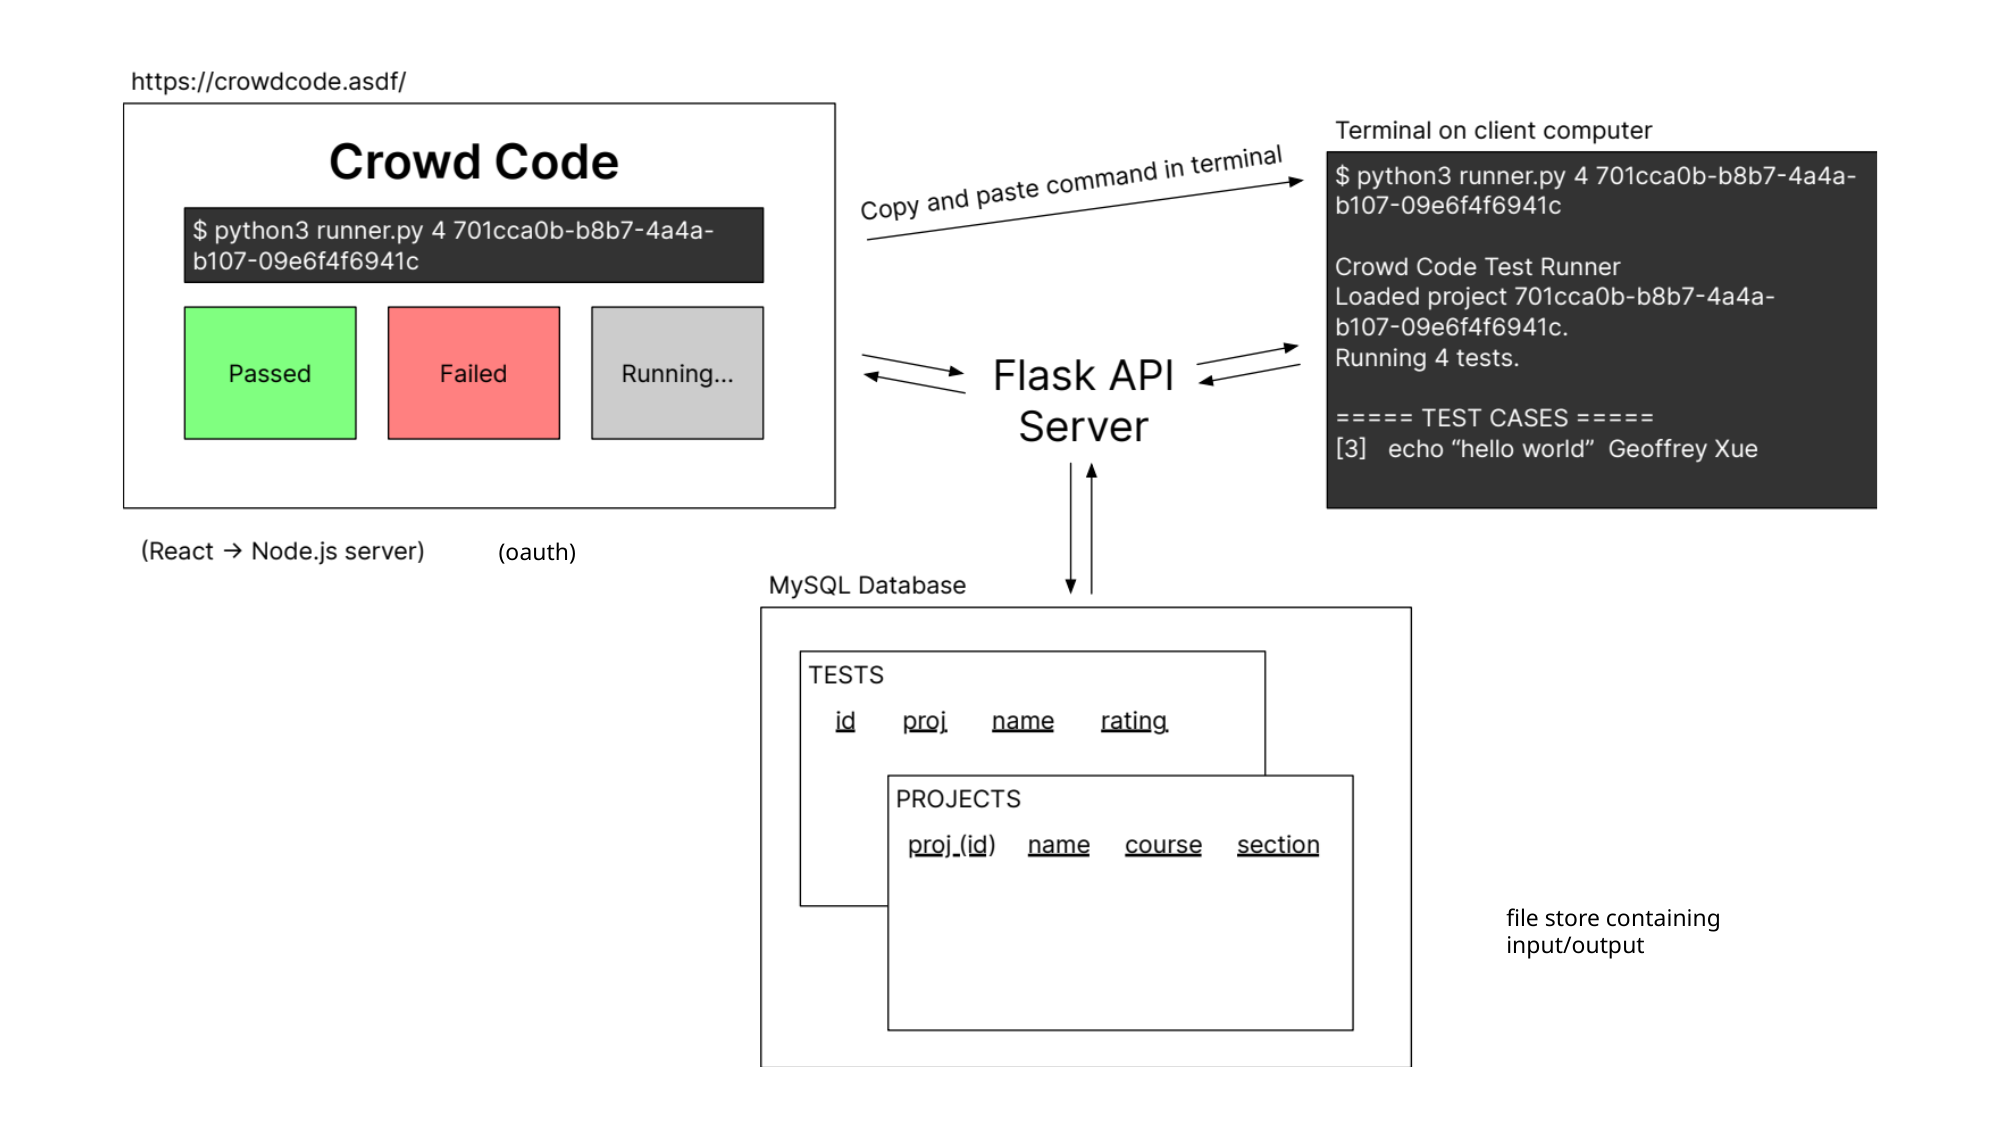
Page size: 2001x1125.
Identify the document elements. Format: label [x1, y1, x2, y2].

picture [122, 58, 1878, 1067]
